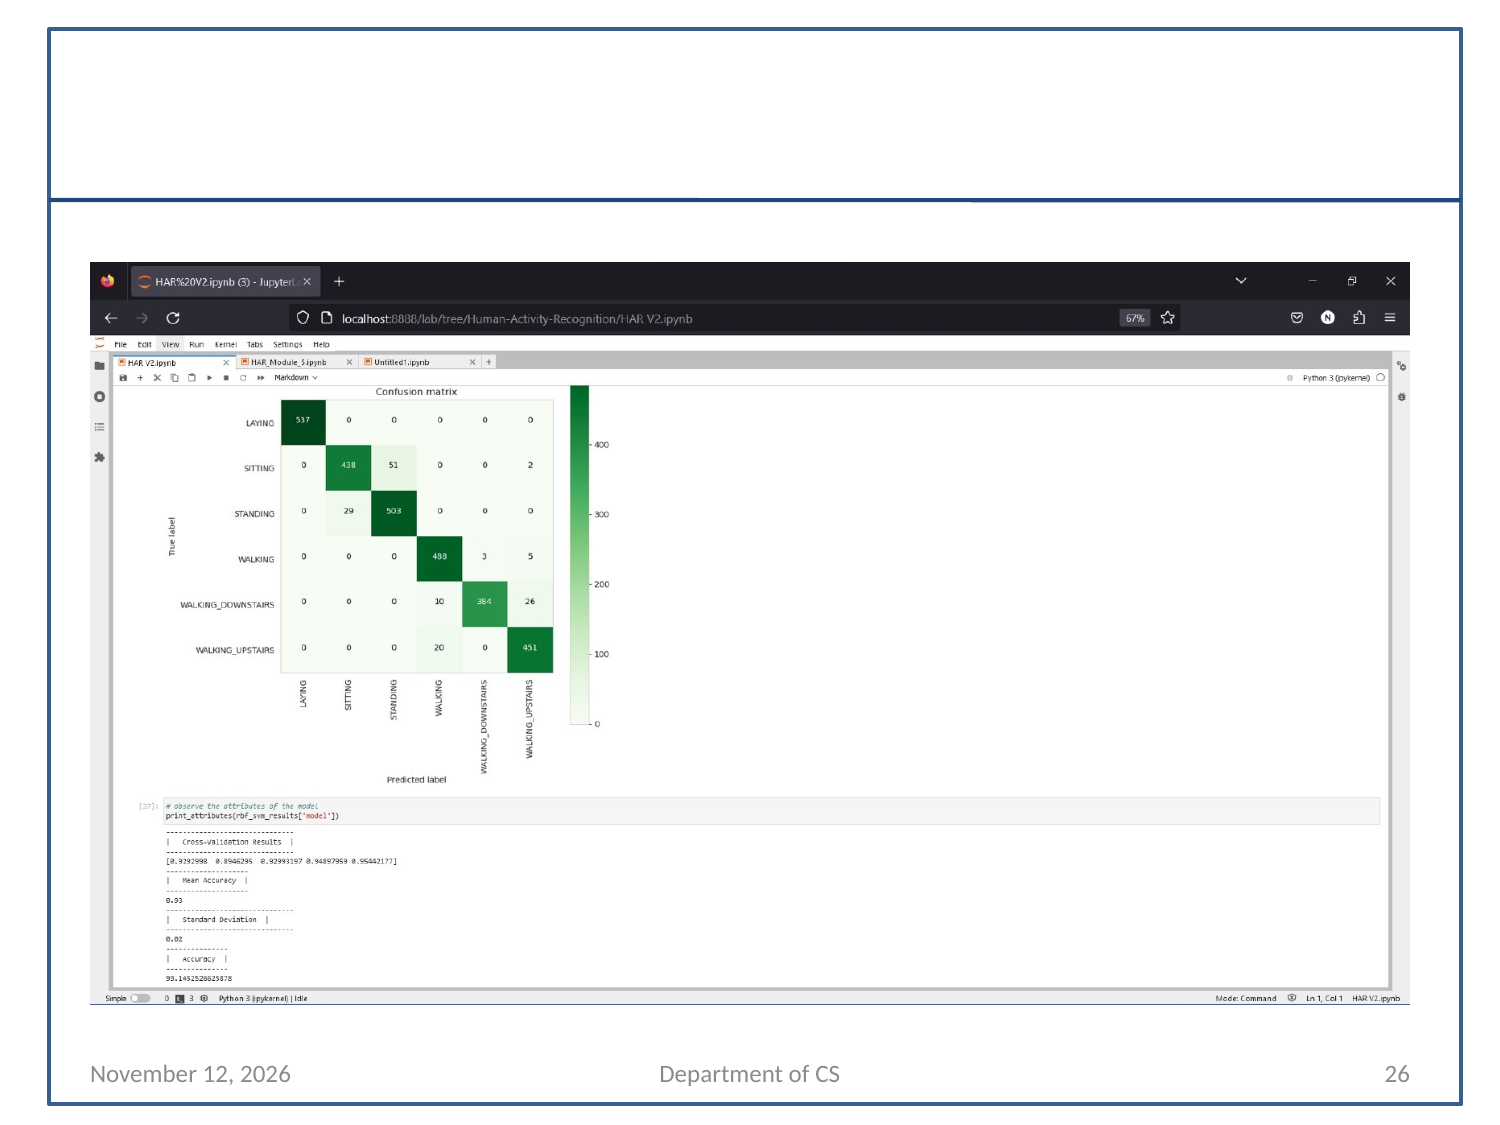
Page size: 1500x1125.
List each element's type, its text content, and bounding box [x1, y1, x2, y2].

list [89, 262, 1411, 1006]
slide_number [75, 1042, 425, 1103]
slide_number 26 [1074, 1042, 1425, 1103]
footer Department of CS [512, 1042, 988, 1103]
